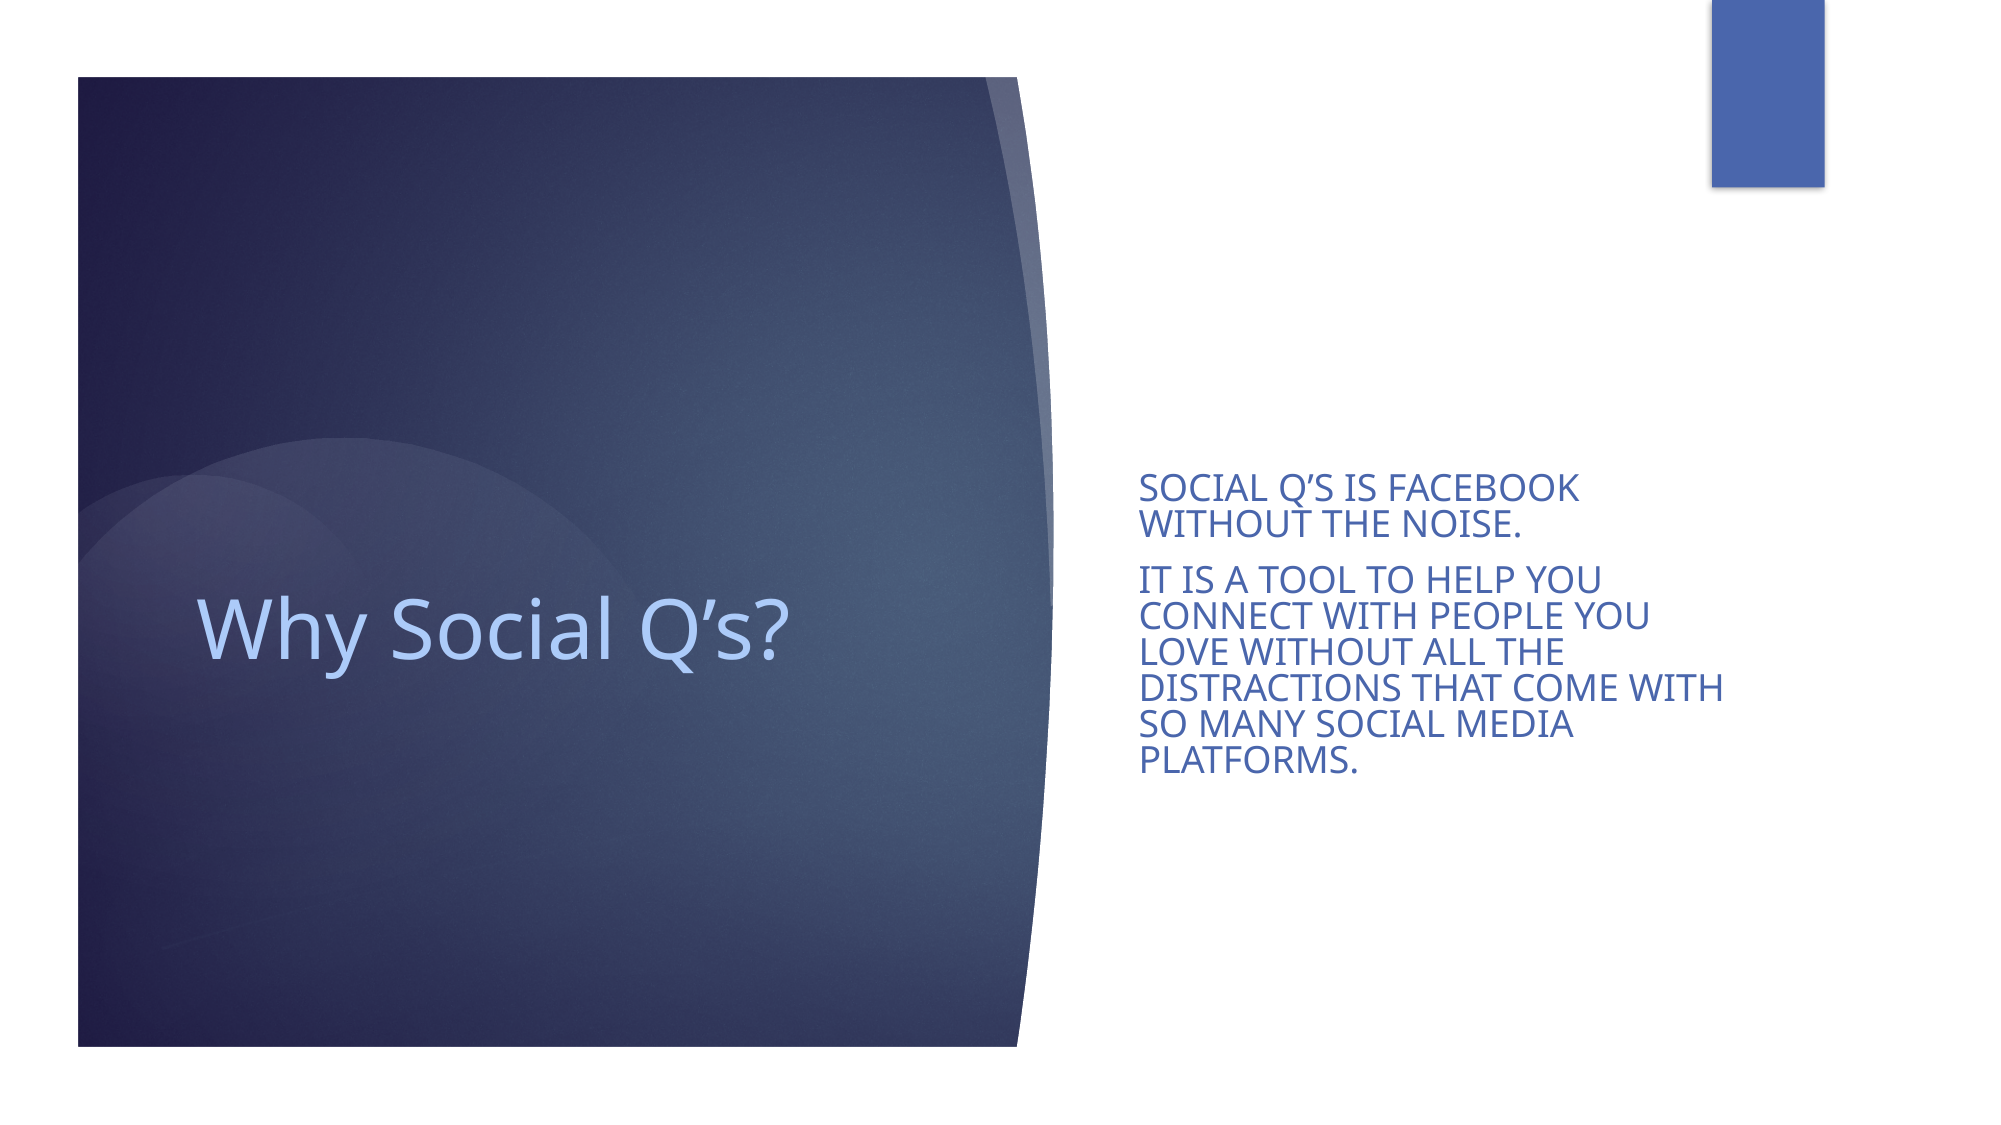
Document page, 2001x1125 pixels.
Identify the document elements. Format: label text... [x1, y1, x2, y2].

list Social Q’s is Facebook without the noise. It is A tool to help you connect with people you love without all the distractions that come with so many social media platforms. [1130, 438, 1748, 815]
picture [79, 78, 1052, 1046]
title Why Social Q’s? [188, 438, 904, 815]
